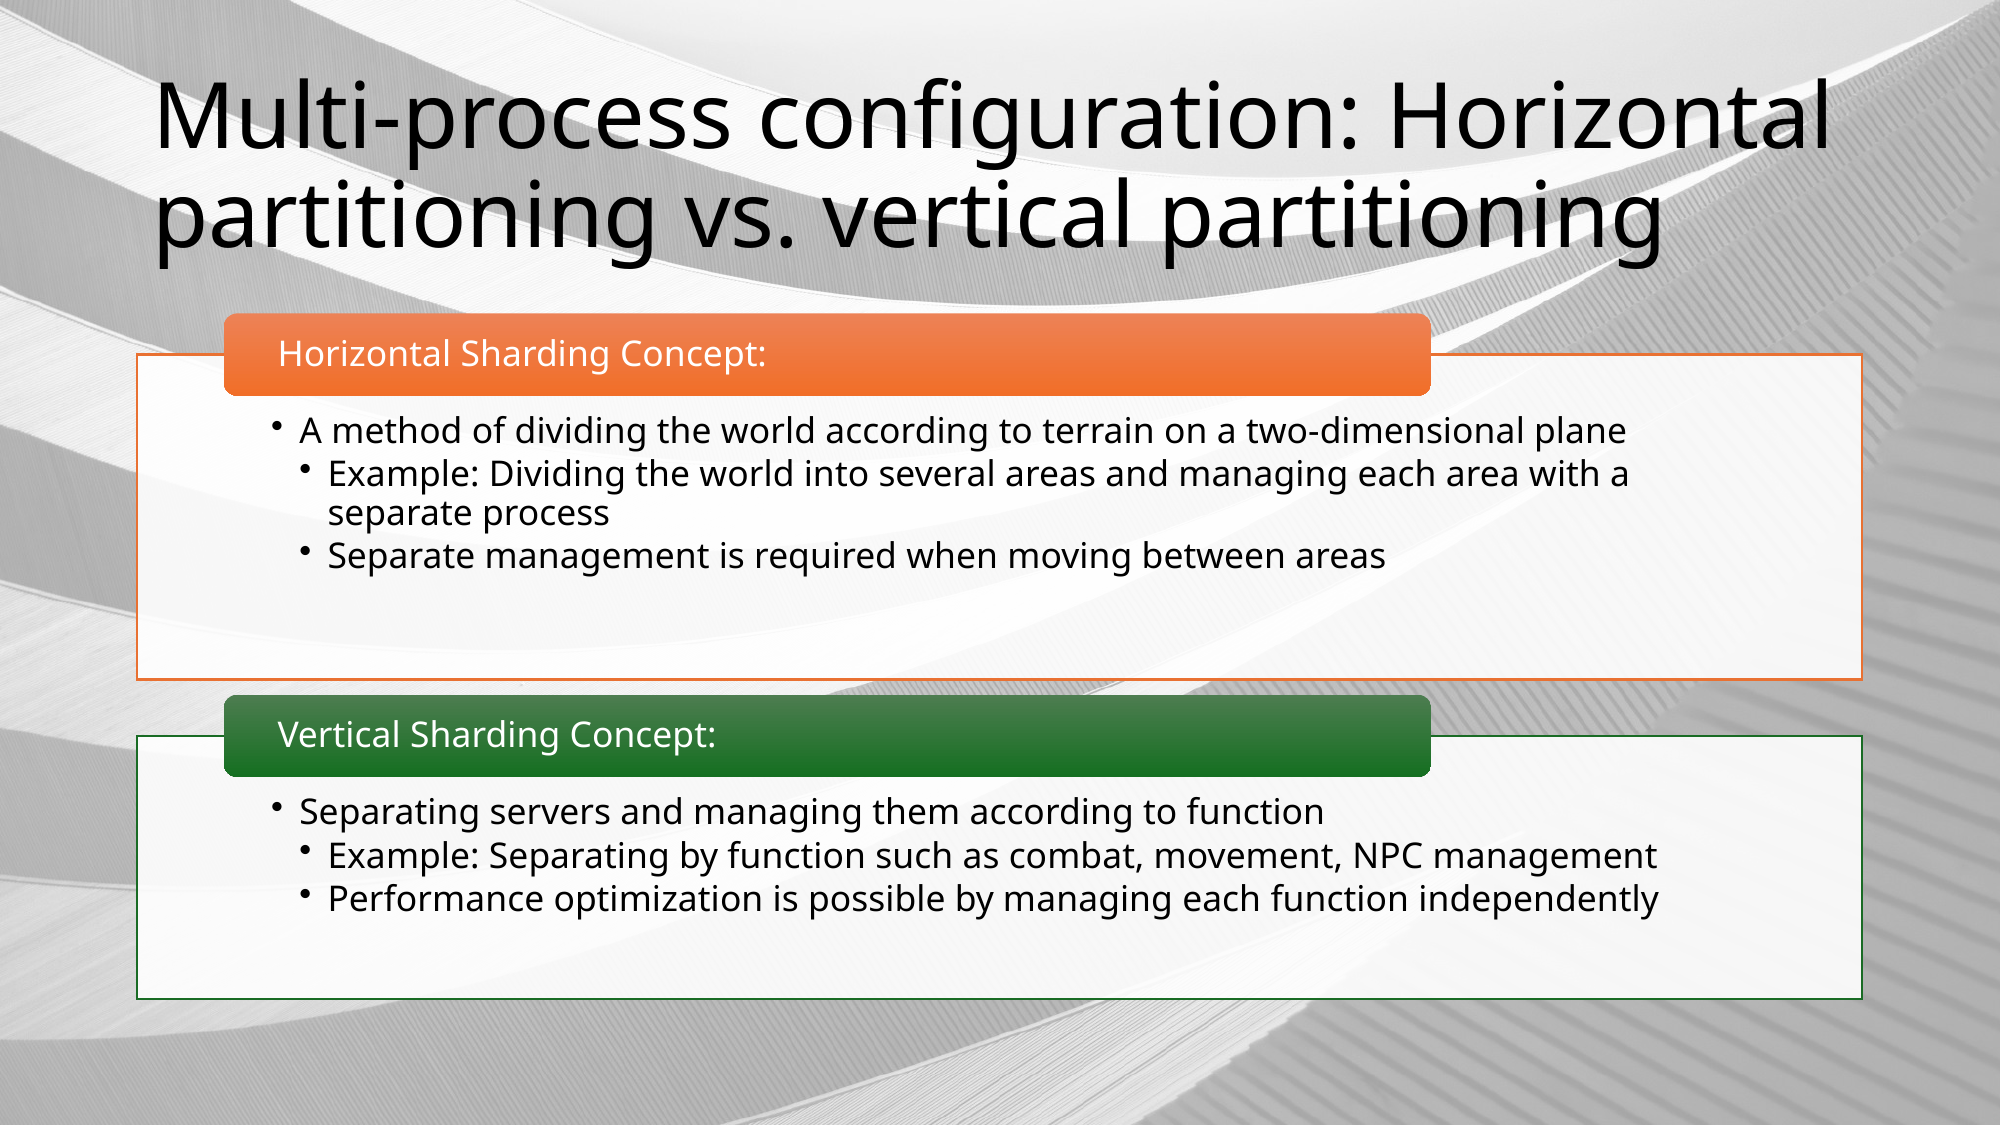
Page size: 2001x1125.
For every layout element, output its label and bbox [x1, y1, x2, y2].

picture [0, 0, 2000, 1125]
list [136, 298, 1863, 1014]
